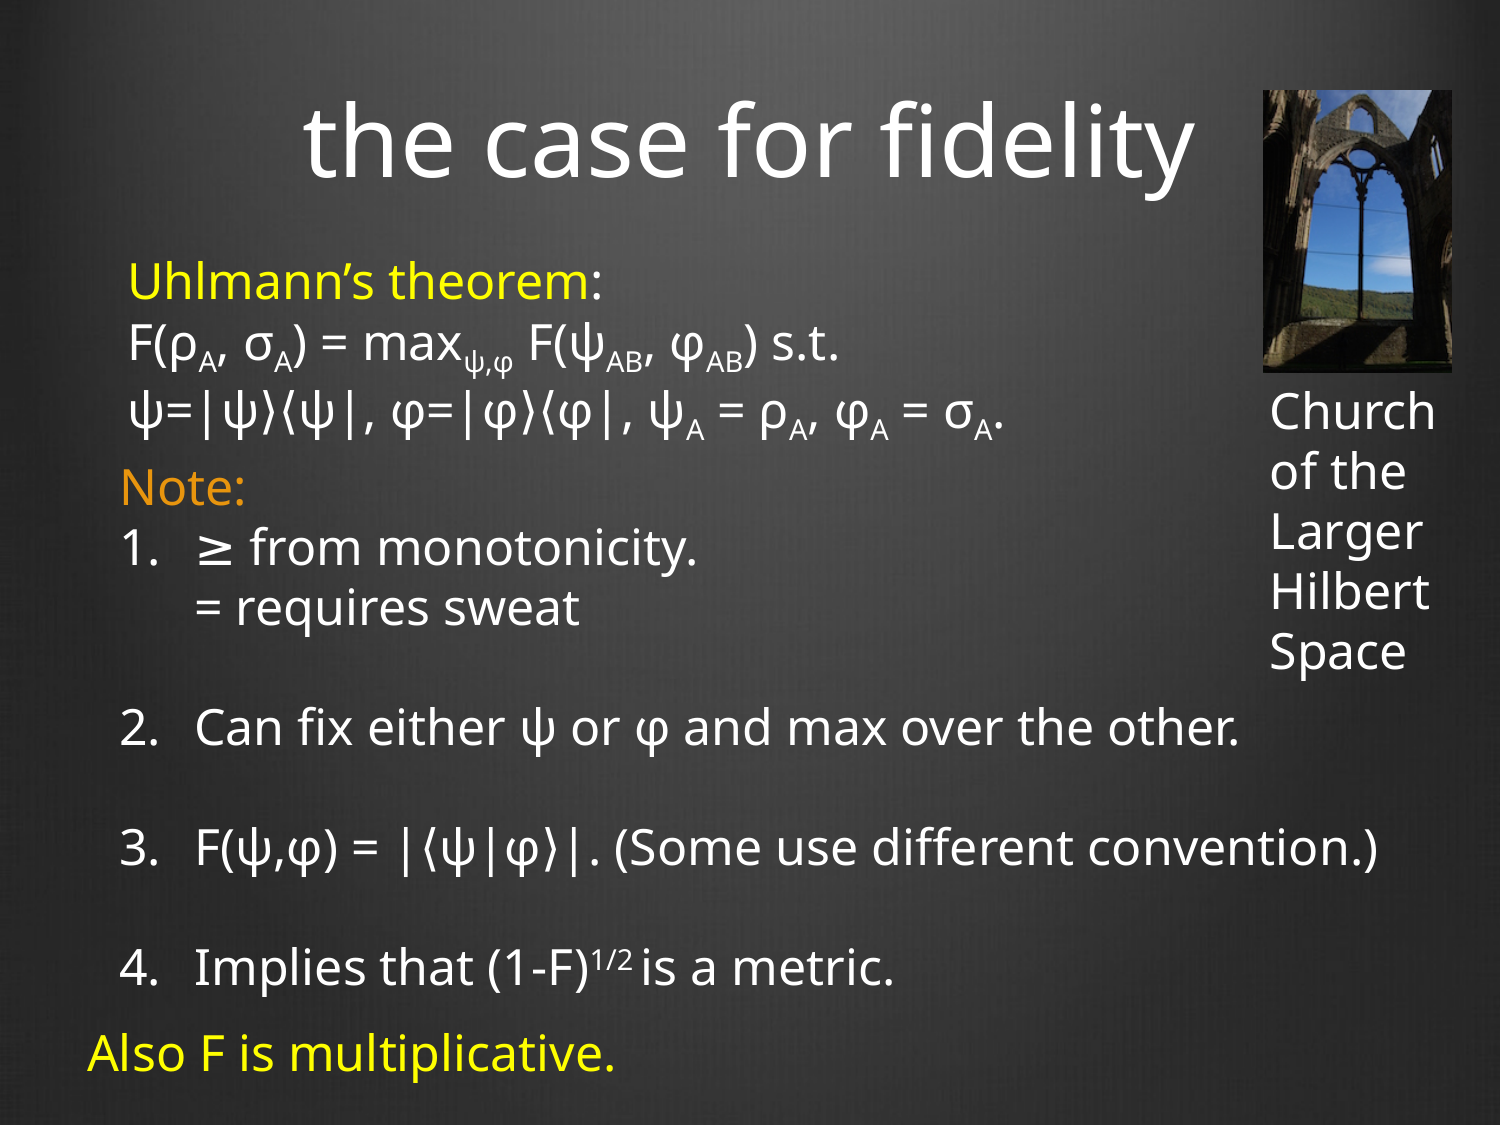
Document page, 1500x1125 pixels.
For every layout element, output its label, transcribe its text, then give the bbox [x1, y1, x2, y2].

title the case for fidelity [112, 19, 1388, 255]
text_box Uhlmann’s theorem: F(ρA, σA) = maxψ,φ F(ψAB, φAB) s.t. ψ=|ψ⟩⟨ψ|, φ=|φ⟩⟨φ|, ψA = ρA, φA = σA. [112, 242, 1213, 448]
text_box Note: ≥ from monotonicity. = requires sweat Can fix either ψ or φ and max over the other. F(ψ,φ) = |⟨ψ|φ⟩|. (Some use different convention.) Implies that (1-F)1/2 is a metric. [104, 448, 1394, 1012]
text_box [1258, 90, 1452, 691]
text_box Also F is multiplicative. [72, 1014, 632, 1089]
